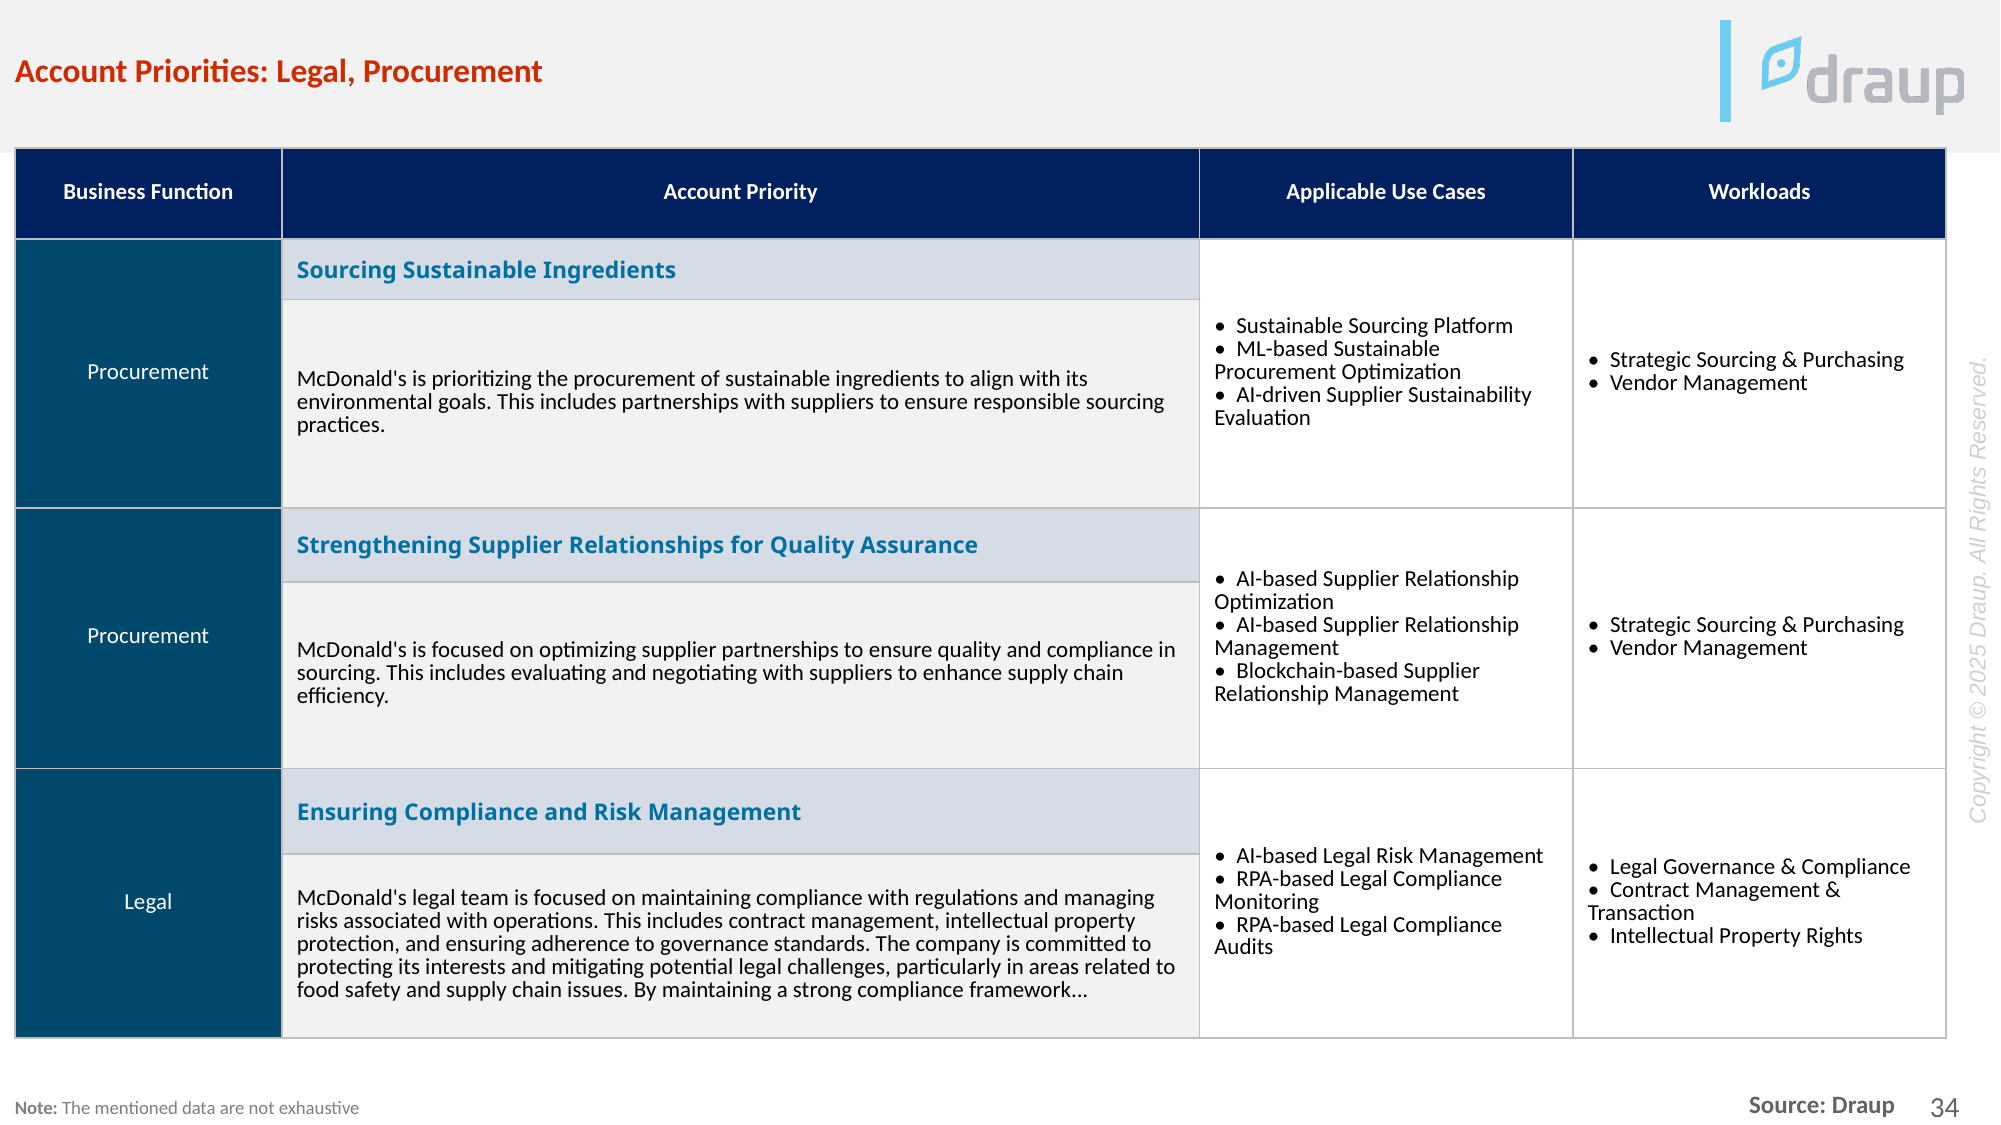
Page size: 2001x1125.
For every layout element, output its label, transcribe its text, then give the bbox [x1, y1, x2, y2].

table_cell • AI-based Legal Risk Management • RPA-based Legal Compliance Monitoring • RPA-based Legal Compliance Audits [1200, 769, 1572, 1037]
table_header Workloads [1574, 149, 1945, 238]
table_cell • Sustainable Sourcing Platform • ML-based Sustainable Procurement Optimization • AI-driven Supplier Sustainability Evaluation [1200, 240, 1572, 507]
table_cell Strengthening Supplier Relationships for Quality Assurance [283, 509, 1199, 581]
table_cell McDonald's is prioritizing the procurement of sustainable ingredients to align with its environmental goals. This includes partnerships with suppliers to ensure responsible sourcing practices. [283, 300, 1199, 507]
table_cell • Strategic Sourcing & Purchasing • Vendor Management [1574, 240, 1945, 507]
table_cell McDonald's legal team is focused on maintaining compliance with regulations and managing risks associated with operations. This includes contract management, intellectual property protection, and ensuring adherence to governance standards. The company is committed to protecting its interests and mitigating potential legal challenges, particularly in areas related to food safety and supply chain issues. By maintaining a strong compliance framework... [283, 855, 1199, 1037]
table_cell • Legal Governance & Compliance • Contract Management & Transaction • Intellectual Property Rights [1574, 769, 1945, 1037]
table_header Account Priority [283, 149, 1199, 238]
text_box Note: The mentioned data are not exhaustive [0, 1088, 1080, 1125]
text_box Account Priorities: Legal, Procurement [0, 3, 1701, 144]
table_cell Ensuring Compliance and Risk Management [283, 769, 1199, 853]
table_cell Legal [16, 769, 281, 1037]
table_cell Sourcing Sustainable Ingredients [283, 240, 1199, 299]
table_header Applicable Use Cases [1200, 149, 1572, 238]
table_header Business Function [16, 149, 281, 238]
table_cell McDonald's is focused on optimizing supplier partnerships to ensure quality and compliance in sourcing. This includes evaluating and negotiating with suppliers to enhance supply chain efficiency. [283, 583, 1199, 768]
table_cell • Strategic Sourcing & Purchasing • Vendor Management [1574, 509, 1945, 768]
table_cell • AI-based Supplier Relationship Optimization • AI-based Supplier Relationship Management • Blockchain-based Supplier Relationship Management [1200, 509, 1572, 768]
table_cell Procurement [16, 240, 281, 507]
table_cell Procurement [16, 509, 281, 768]
